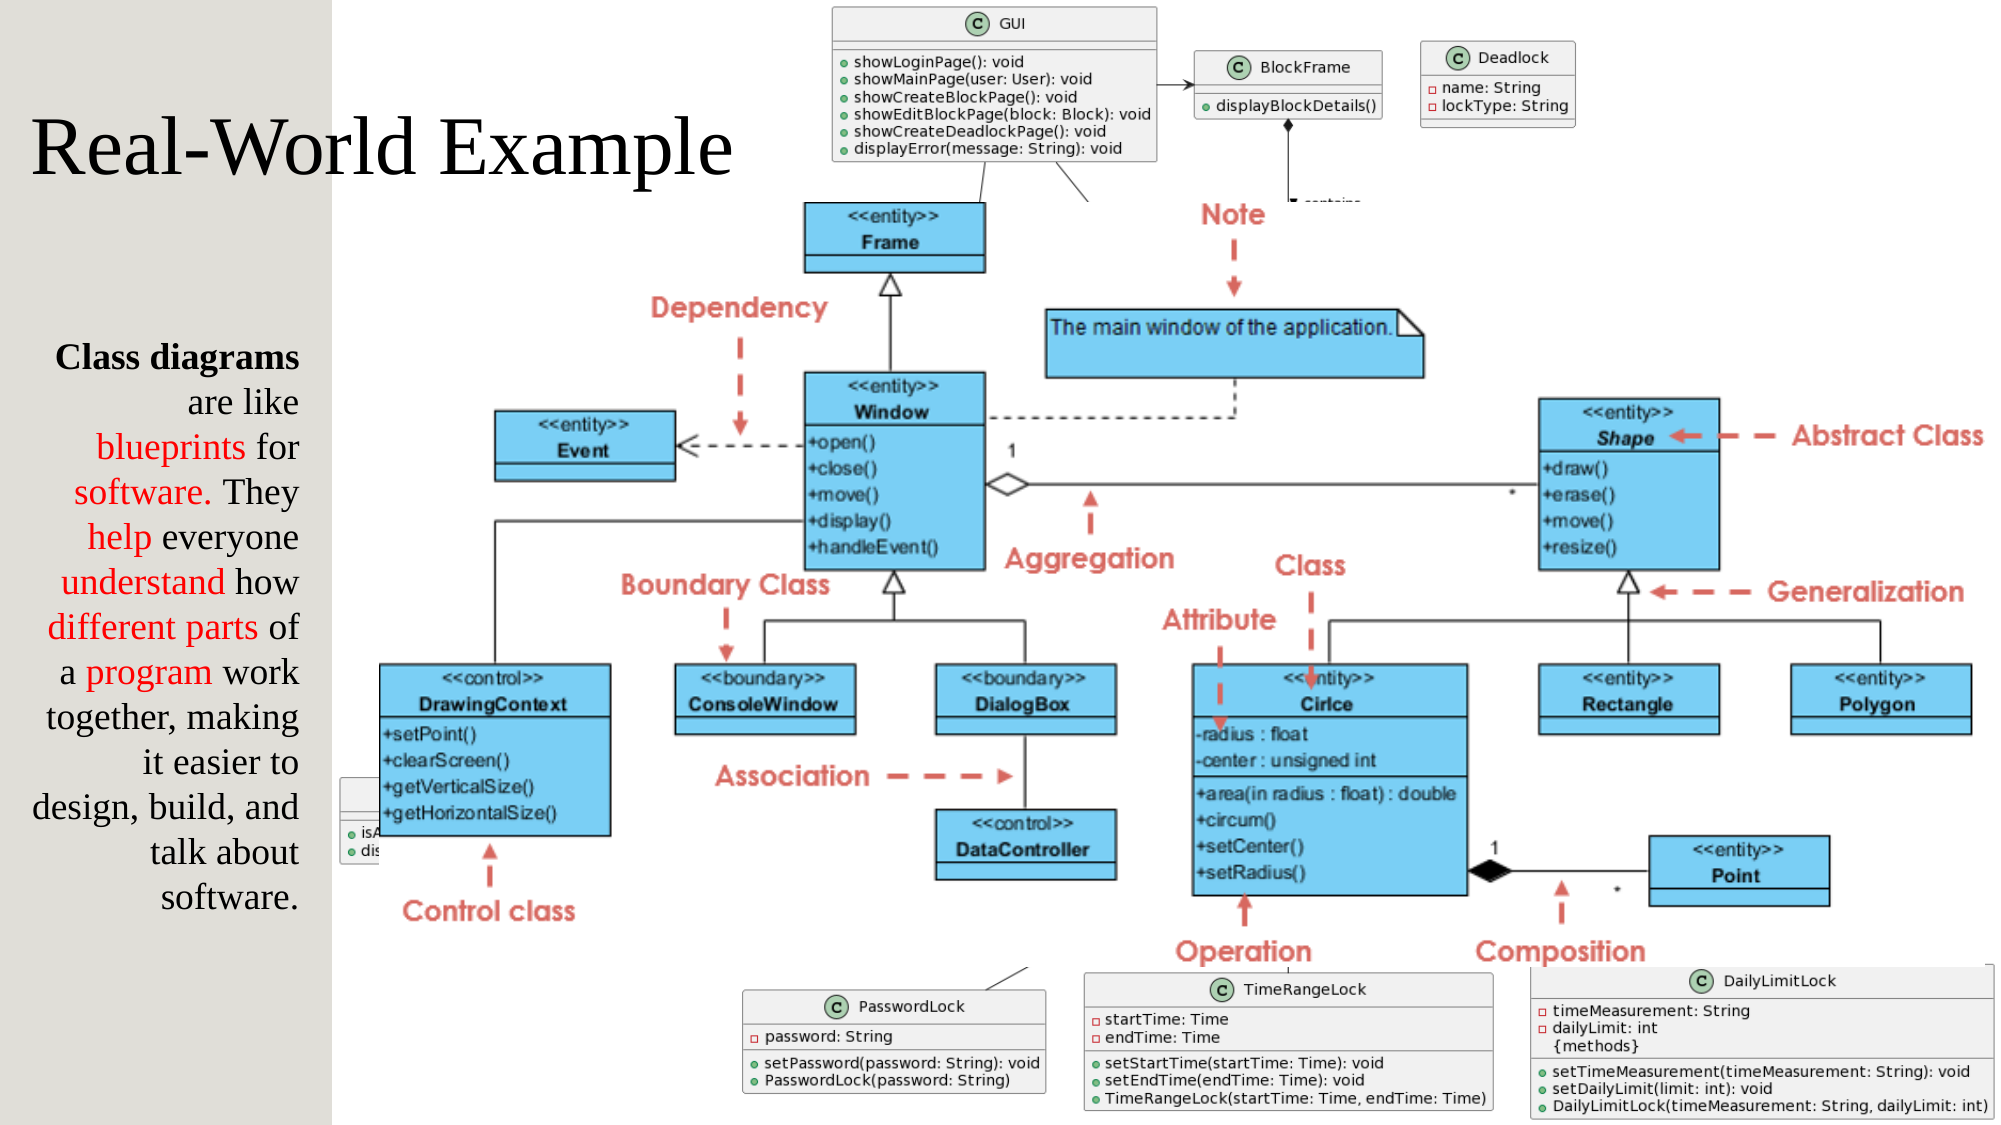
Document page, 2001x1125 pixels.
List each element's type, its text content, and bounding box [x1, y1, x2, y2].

text_box Class diagrams are like blueprints for software. They help everyone understand how different parts of a program work together, making it easier to design, build, and talk about software. [15, 283, 315, 1047]
title Real-World Example [15, 0, 332, 283]
picture [332, 0, 2000, 1125]
